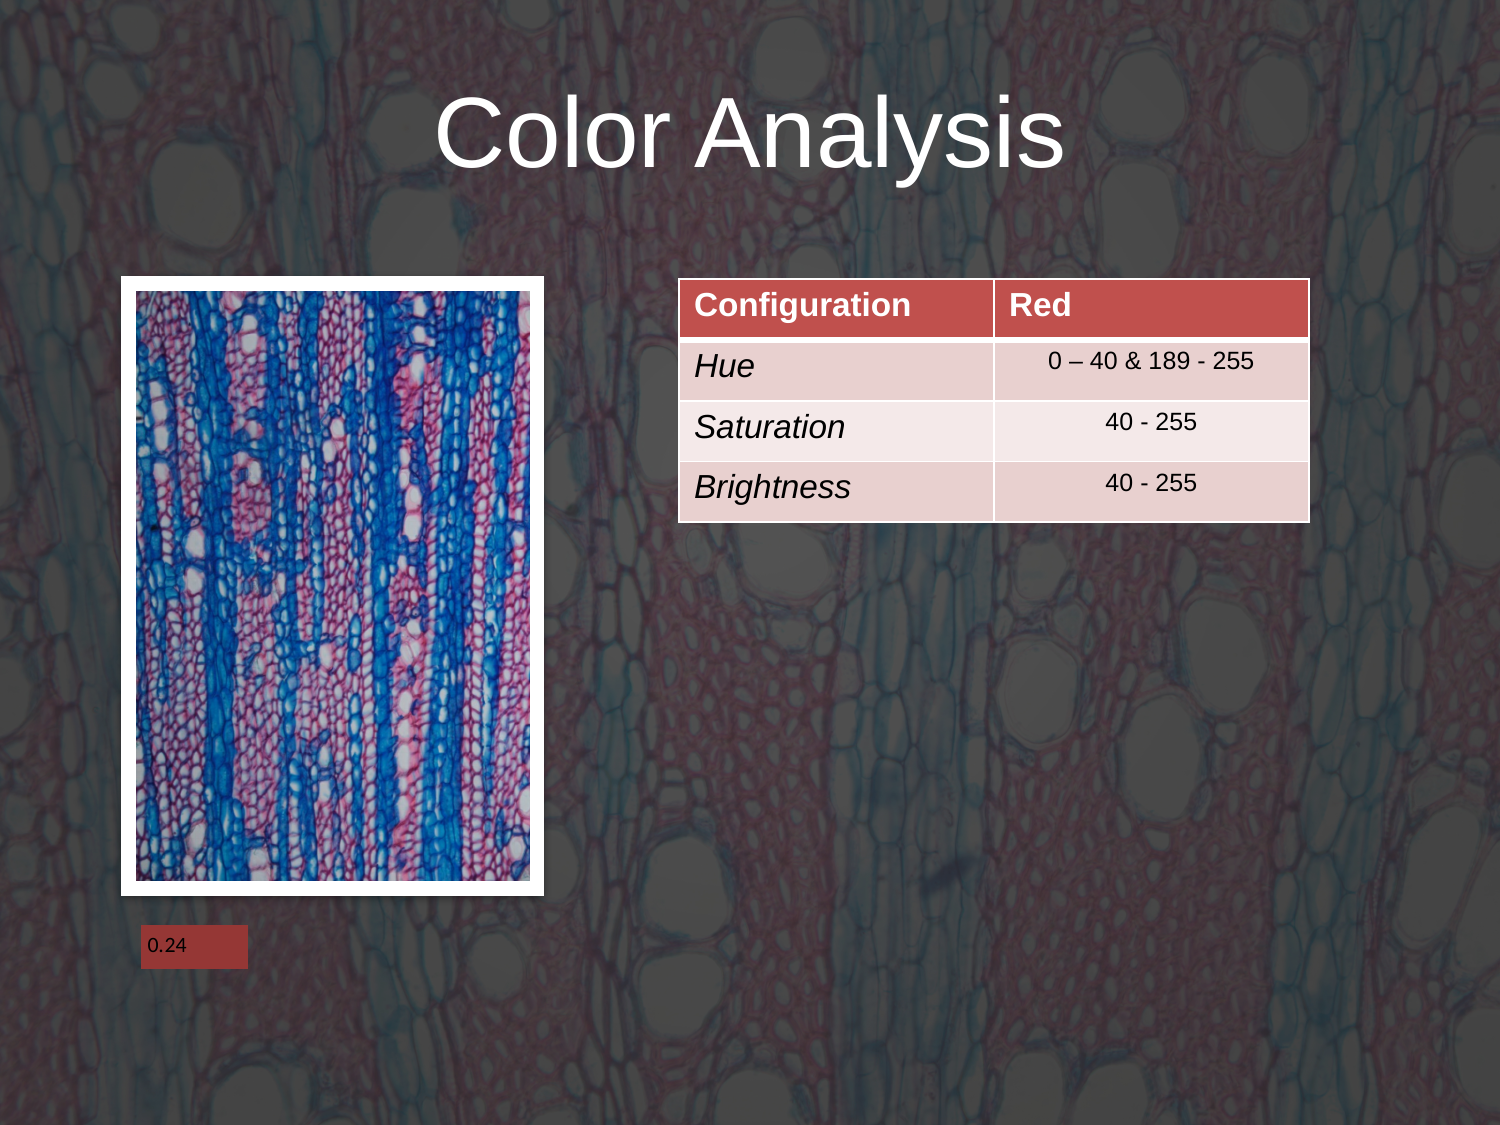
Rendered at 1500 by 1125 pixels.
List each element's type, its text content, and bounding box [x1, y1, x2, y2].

table_cell 40 - 255 [995, 402, 1308, 461]
picture [37, 291, 629, 784]
title Color Analysis [112, 7, 1388, 249]
table_header Red [995, 280, 1308, 337]
table_header Configuration [680, 280, 993, 337]
table_cell 40 - 255 [995, 462, 1308, 521]
chart [130, 550, 684, 1012]
table_cell Brightness [680, 462, 993, 521]
table_cell Saturation [680, 402, 993, 461]
table_cell Hue [680, 343, 993, 400]
table_cell 0 – 40 & 189 - 255 [995, 343, 1308, 400]
